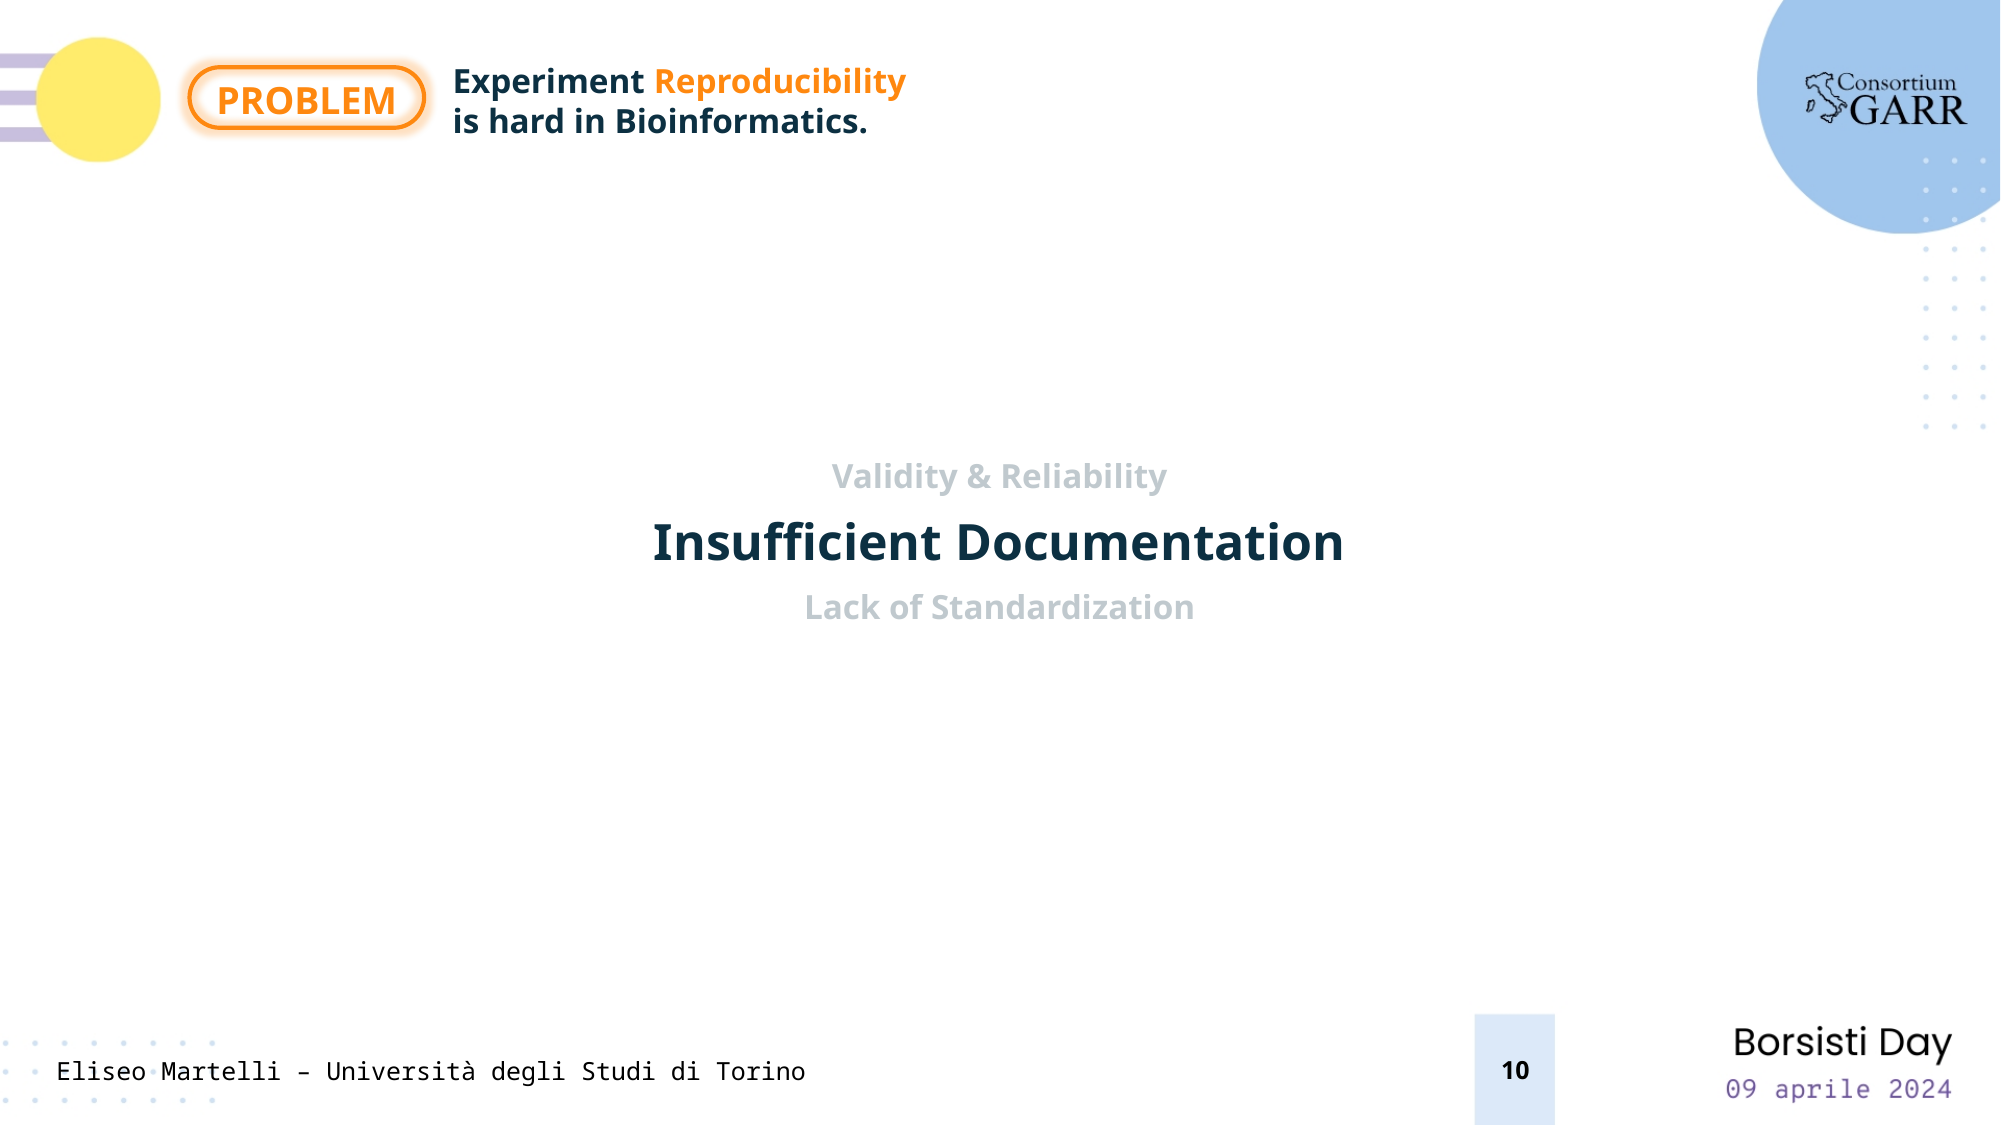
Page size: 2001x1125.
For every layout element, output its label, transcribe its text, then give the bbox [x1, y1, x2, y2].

footer Eliseo Martelli – Università degli Studi di Torino [41, 1047, 1349, 1104]
text_box Experiment Reproducibility is hard in Bioinformatics. [438, 52, 1292, 147]
text_box Insufficient Documentation [631, 503, 1369, 579]
text_box Lack of Standardization [631, 579, 1369, 634]
text_box Validity & Reliability [631, 447, 1369, 503]
text_box [188, 66, 426, 129]
picture [0, 0, 2001, 1125]
slide_number 10 [1476, 1046, 1555, 1095]
